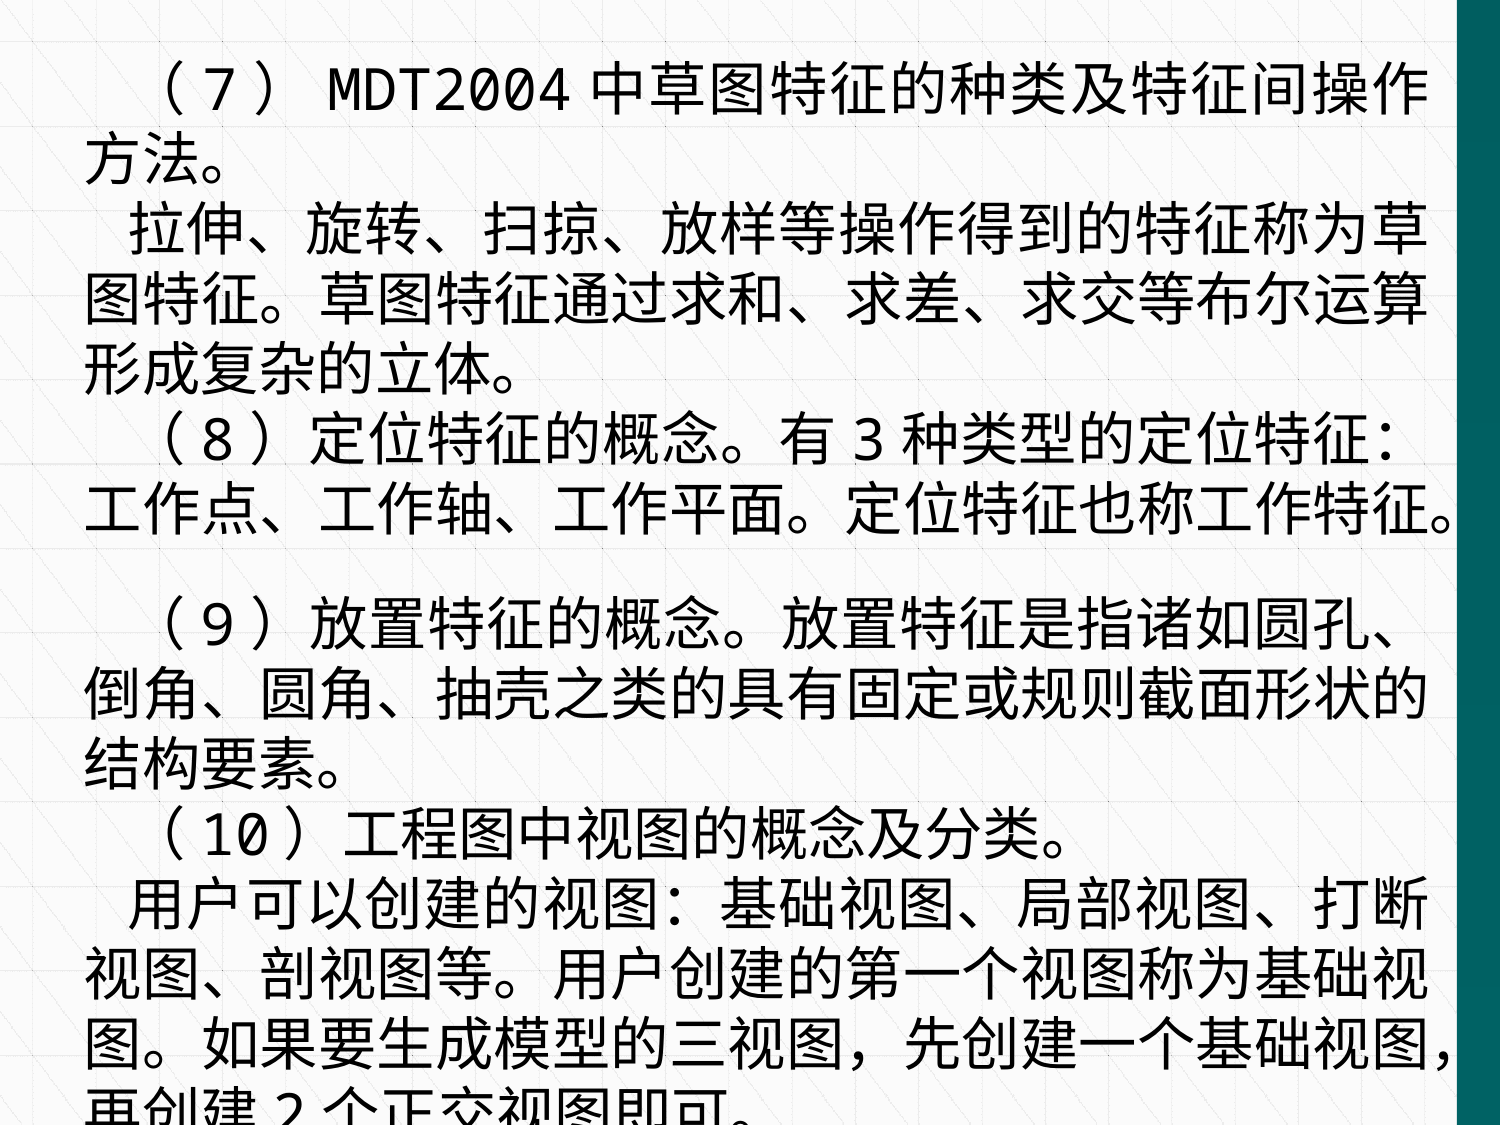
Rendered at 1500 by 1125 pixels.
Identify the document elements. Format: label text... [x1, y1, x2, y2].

text_box （7）MDT2004中草图特征的种类及特征间操作方法。 拉伸、旋转、扫掠、放样等操作得到的特征称为草图特征。草图特征通过求和、求差、求交等布尔运算形成复杂的立体。 （8）定位特征的概念。有3种类型的定位特征：工作点、工作轴、工作平面。定位特征也称工作特征。 （9）放置特征的概念。放置特征是指诸如圆孔、倒角、圆角、抽壳之类的具有固定或规则截面形状的结构要素。 （10）工程图中视图的概念及分类。 用户可以创建的视图：基础视图、局部视图、打断视图、剖视图等。用户创建的第一个视图称为基础视图。如果要生成模型的三视图，先创建一个基础视图，再创建2个正交视图即可。 [25, 45, 1445, 1125]
picture [0, 0, 1457, 1125]
